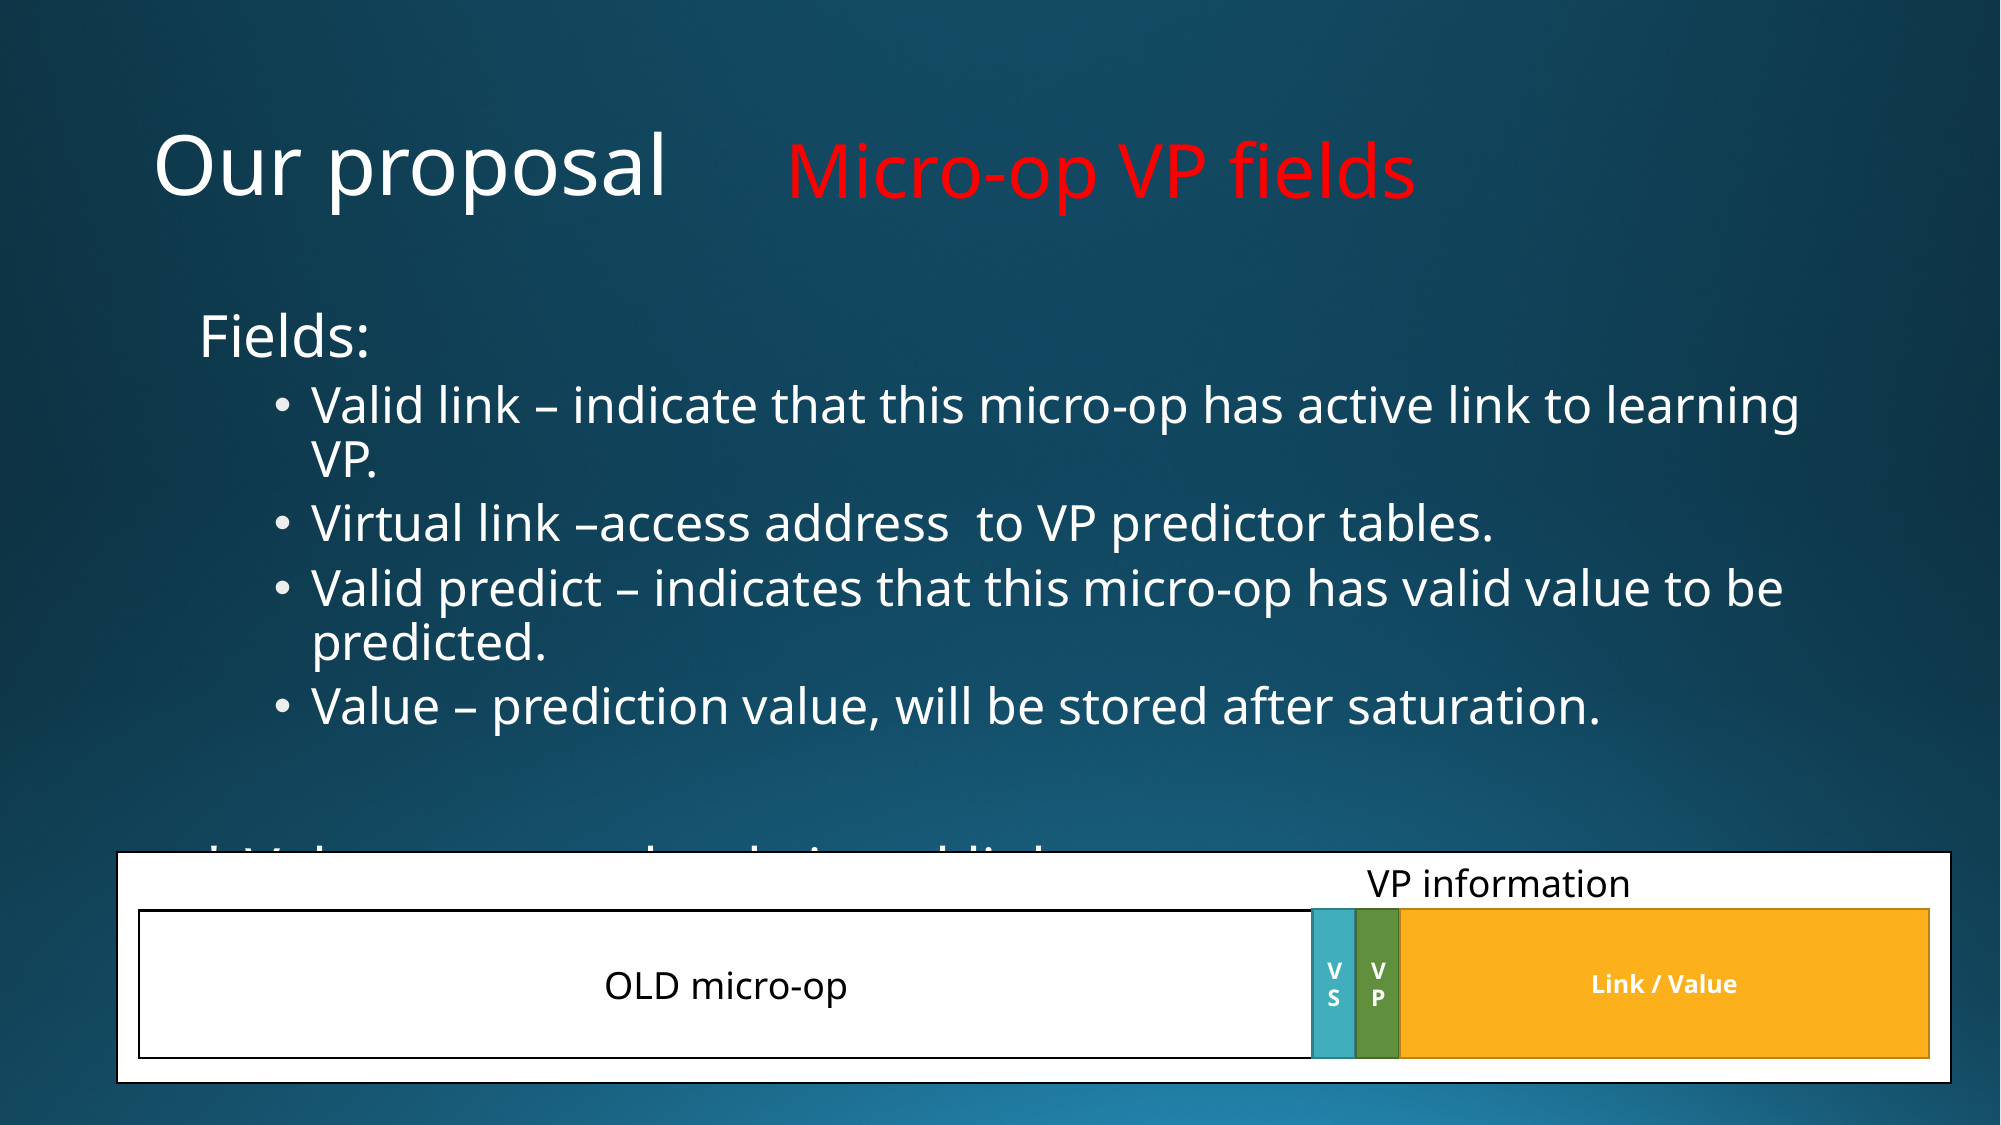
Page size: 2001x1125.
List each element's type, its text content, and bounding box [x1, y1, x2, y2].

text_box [116, 842, 1952, 1083]
text_box Micro-op VP fields [770, 100, 1747, 249]
list Fields: Valid link – indicate that this micro-op has active link to learning VP. Virtual link –access address to VP predictor tables. Valid predict – indicates that this micro-op has valid value to be predicted. Value – prediction value, will be stored after saturation. * Value can overload virtual link [183, 299, 1863, 842]
title Our proposal [137, 59, 1863, 278]
picture [0, 0, 2001, 1125]
